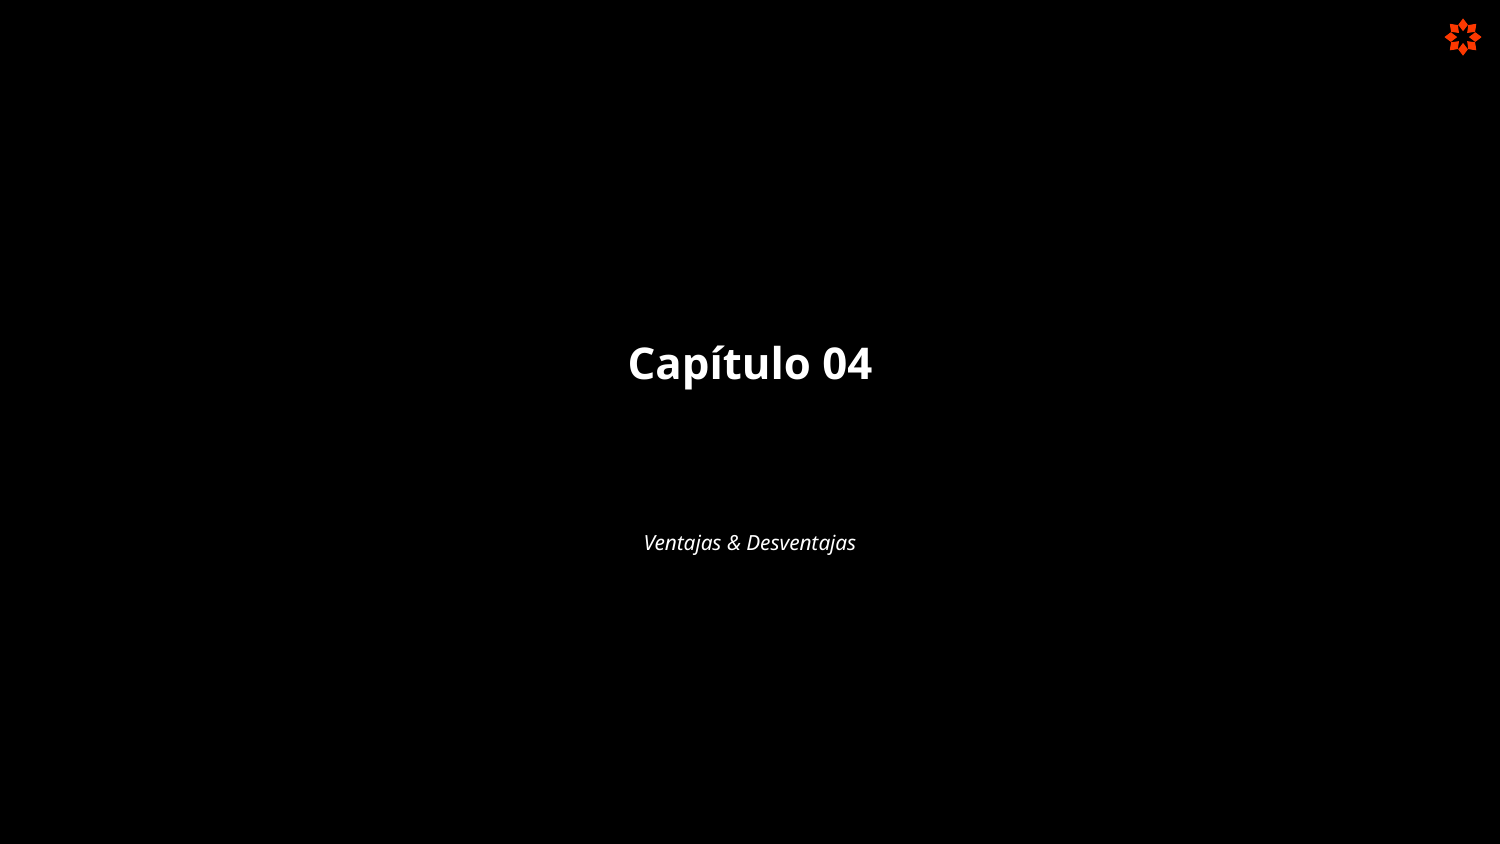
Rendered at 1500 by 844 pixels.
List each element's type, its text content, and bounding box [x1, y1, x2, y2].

title Capítulo 04 Ventajas & Desventajas [51, 206, 1449, 529]
